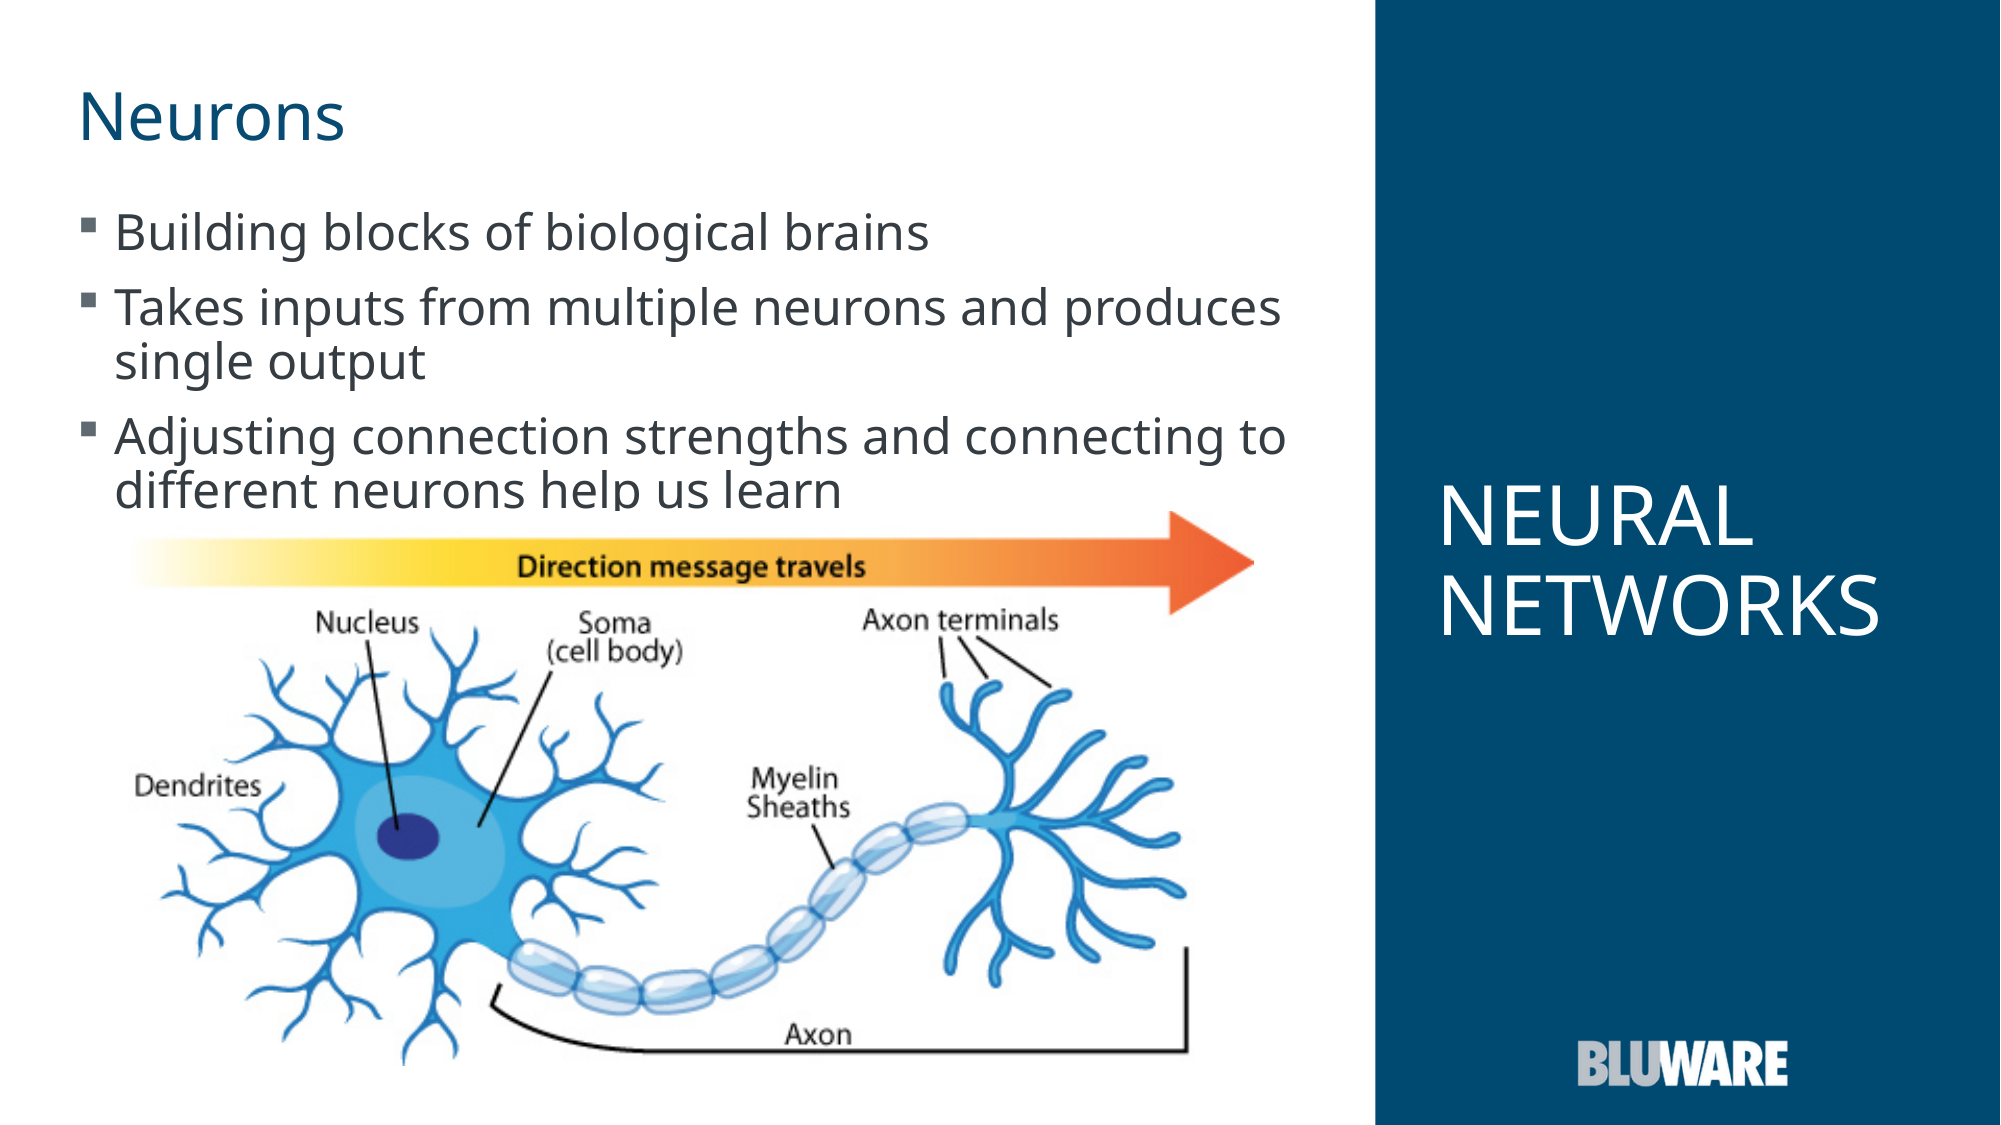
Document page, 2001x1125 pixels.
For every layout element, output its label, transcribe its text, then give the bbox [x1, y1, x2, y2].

subtitle Neurons [62, 45, 1321, 182]
title NEURAL NETWORKS [1421, 1, 1945, 1125]
list Building blocks of biological brains Takes inputs from multiple neurons and produces single output Adjusting connection strengths and connecting to different neurons help us learn [62, 200, 1321, 512]
picture [128, 511, 1254, 1066]
